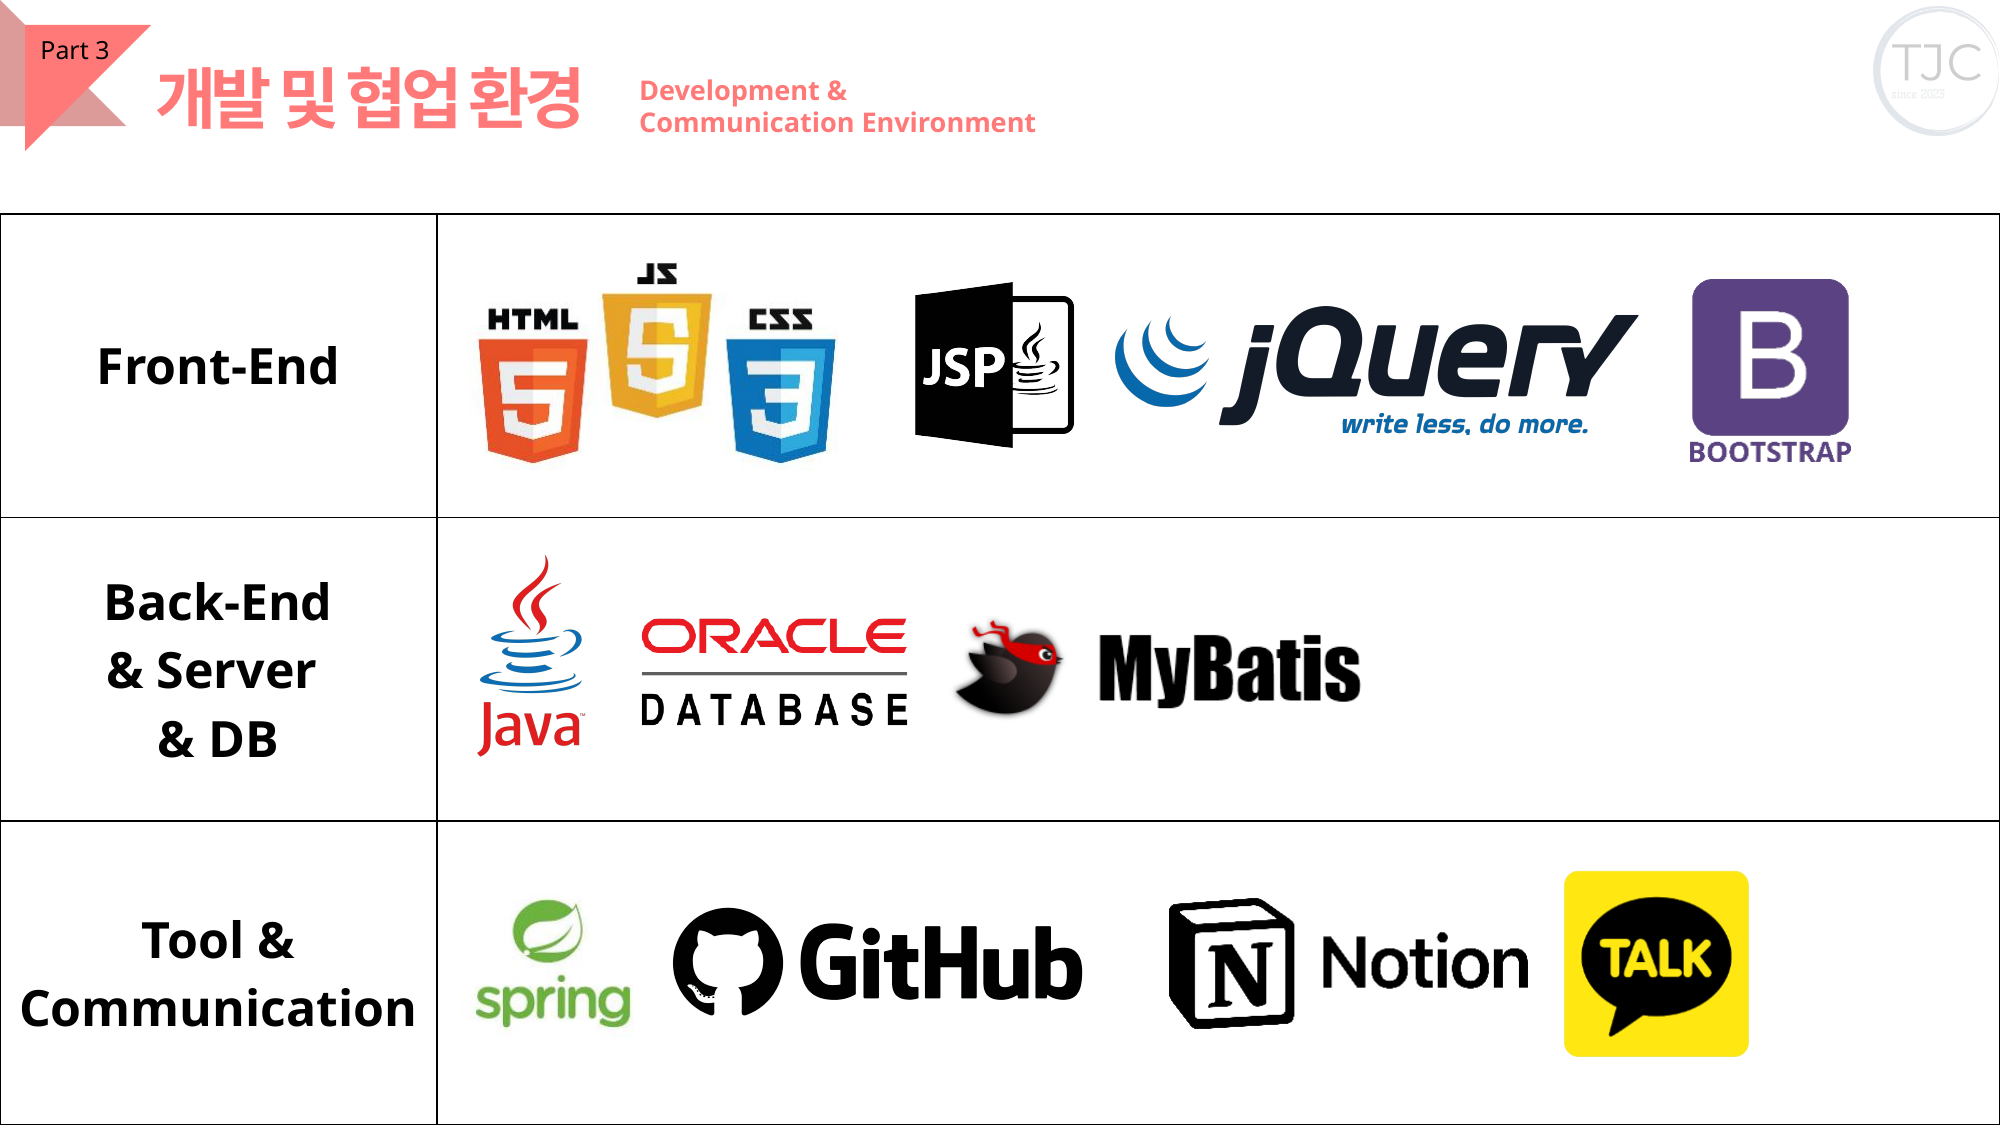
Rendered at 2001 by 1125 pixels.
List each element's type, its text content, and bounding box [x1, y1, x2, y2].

picture [1558, 862, 1755, 1061]
table_header [438, 215, 1999, 517]
text_box [24, 23, 154, 154]
picture [912, 282, 1077, 448]
text_box 개발 및 협업 환경 [140, 49, 625, 145]
picture [1676, 276, 1865, 465]
picture [668, 844, 1086, 1079]
text_box [51, 88, 129, 128]
table_header Front-End [1, 215, 436, 517]
picture [461, 882, 645, 1041]
text_box Part 3 [25, 27, 125, 73]
table_cell [438, 822, 1999, 1124]
picture [1158, 888, 1539, 1037]
picture [469, 550, 590, 759]
table_cell [438, 518, 1999, 820]
picture [624, 604, 919, 735]
text_box Development & Communication Environment [624, 65, 1083, 146]
picture [1115, 306, 1639, 435]
picture [945, 612, 1389, 725]
text_box [0, 0, 25, 128]
picture [469, 261, 845, 470]
table_cell Tool & Communication [1, 822, 436, 1124]
table_cell Back-End & Server & DB [1, 518, 436, 820]
